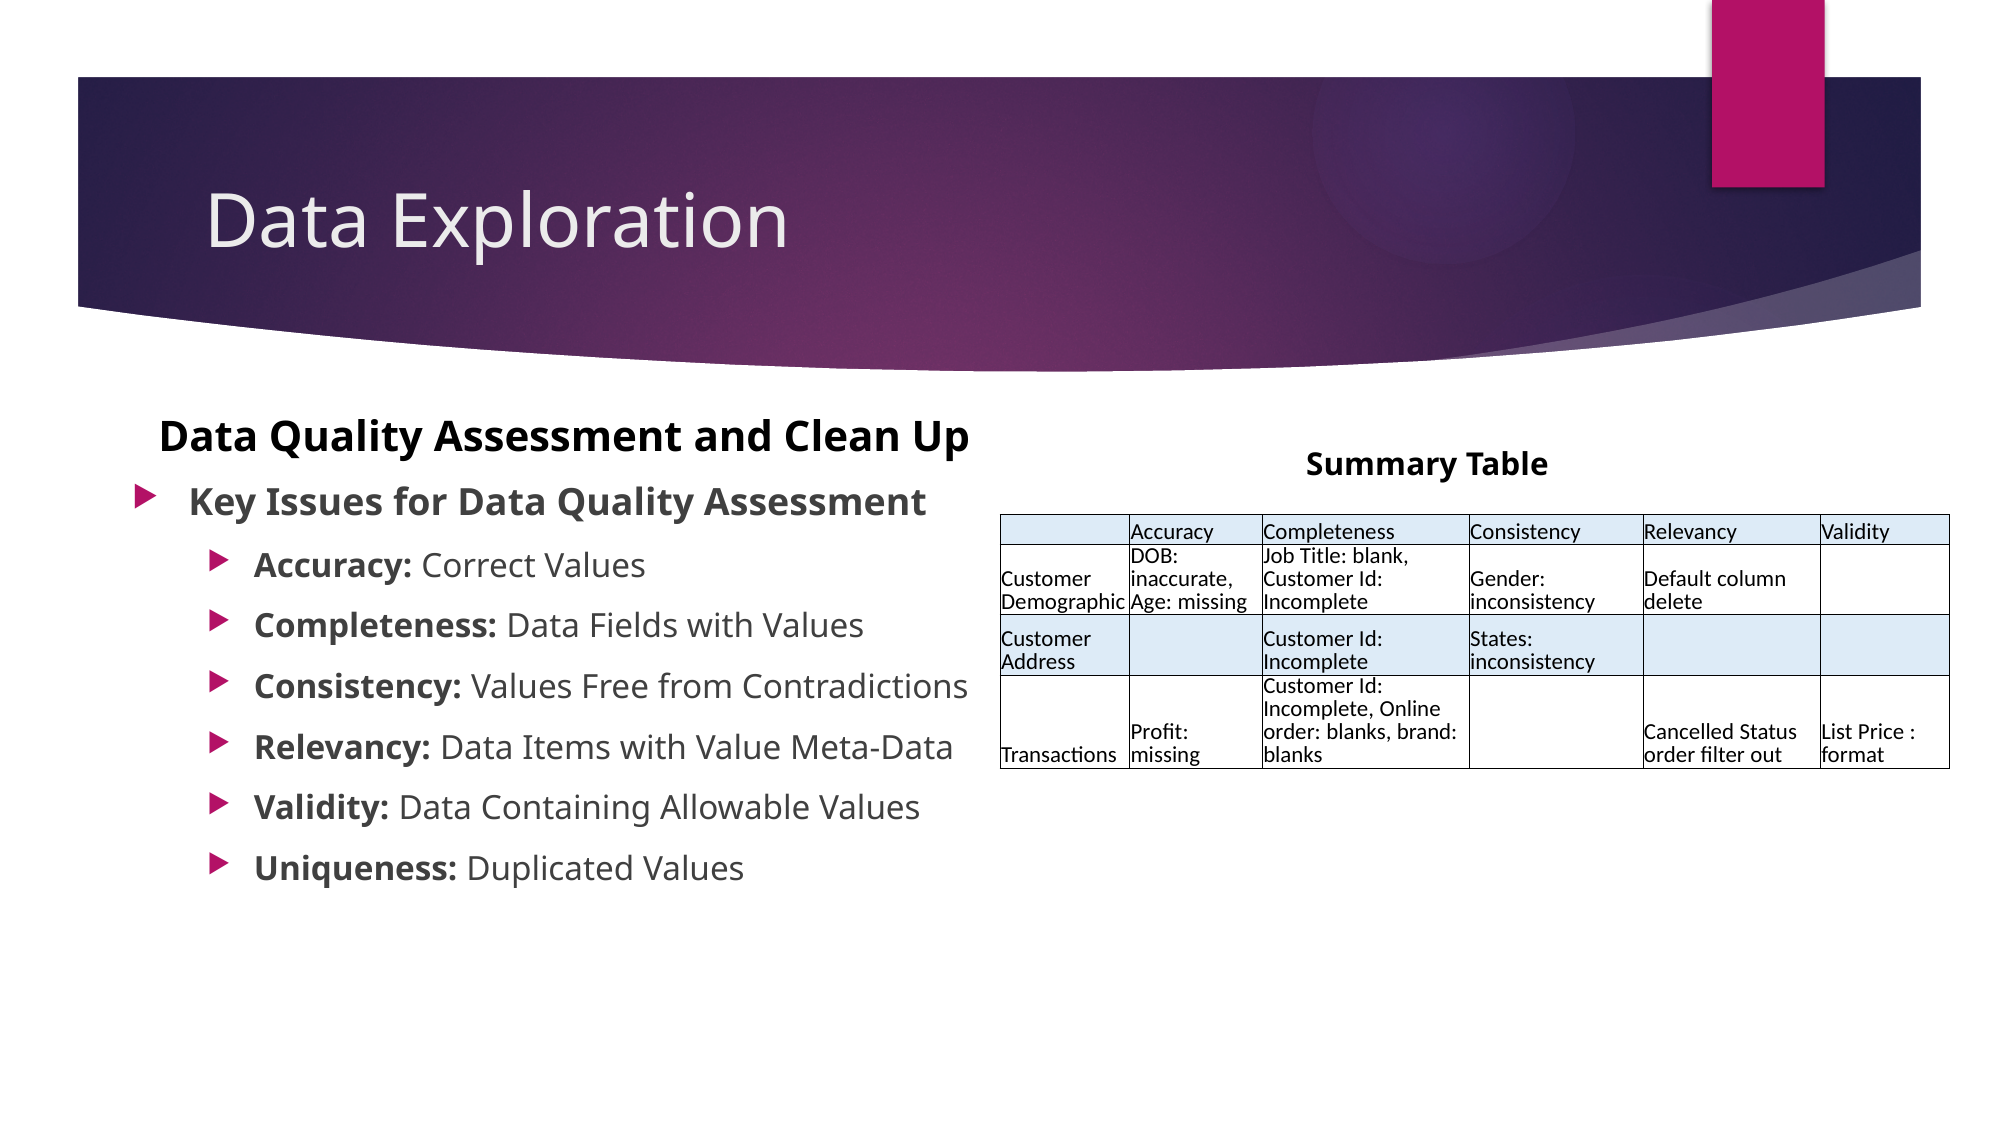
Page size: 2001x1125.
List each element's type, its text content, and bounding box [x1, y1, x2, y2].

text_box Summary Table [1291, 376, 1872, 493]
table_cell [1821, 545, 1949, 614]
table_cell Customer Id: Incomplete, Online order: blanks, brand: blanks [1263, 676, 1469, 768]
table_cell States: inconsistency [1470, 615, 1643, 675]
table_cell Job Title: blank, Customer Id: Incomplete [1263, 545, 1469, 614]
table_cell Customer Demographic [1001, 545, 1129, 614]
list Key Issues for Data Quality Assessment Accuracy: Correct Values Completeness: Data Fields with Values Consistency: Values Free from Contradictions Relevancy: Data Items with Value Meta-Data Validity: Data Containing Allowable Values Uniqueness: Duplicated Values [117, 470, 1710, 1031]
table_cell List Price : format [1821, 676, 1949, 768]
table_cell Customer Address [1001, 615, 1129, 675]
table_header Validity [1821, 515, 1949, 544]
table_header Relevancy [1644, 515, 1820, 544]
table_cell [1821, 615, 1949, 675]
table_cell Gender: inconsistency [1470, 545, 1643, 614]
title Data Exploration [189, 159, 1627, 276]
table_cell DOB: inaccurate, Age: missing [1130, 545, 1262, 614]
table_cell [1470, 676, 1643, 768]
table_header [1001, 515, 1129, 544]
table_cell Cancelled Status order filter out [1644, 676, 1820, 768]
text_box Data Quality Assessment and Clean Up [143, 351, 1847, 468]
table_cell [1130, 615, 1262, 675]
table_cell Transactions [1001, 676, 1129, 768]
table_cell [1644, 615, 1820, 675]
table_header Consistency [1470, 515, 1643, 544]
table_header Completeness [1263, 515, 1469, 544]
table_header Accuracy [1130, 515, 1262, 544]
table_cell Customer Id: Incomplete [1263, 615, 1469, 675]
table_cell Default column delete [1644, 545, 1820, 614]
table_cell Profit: missing [1130, 676, 1262, 768]
